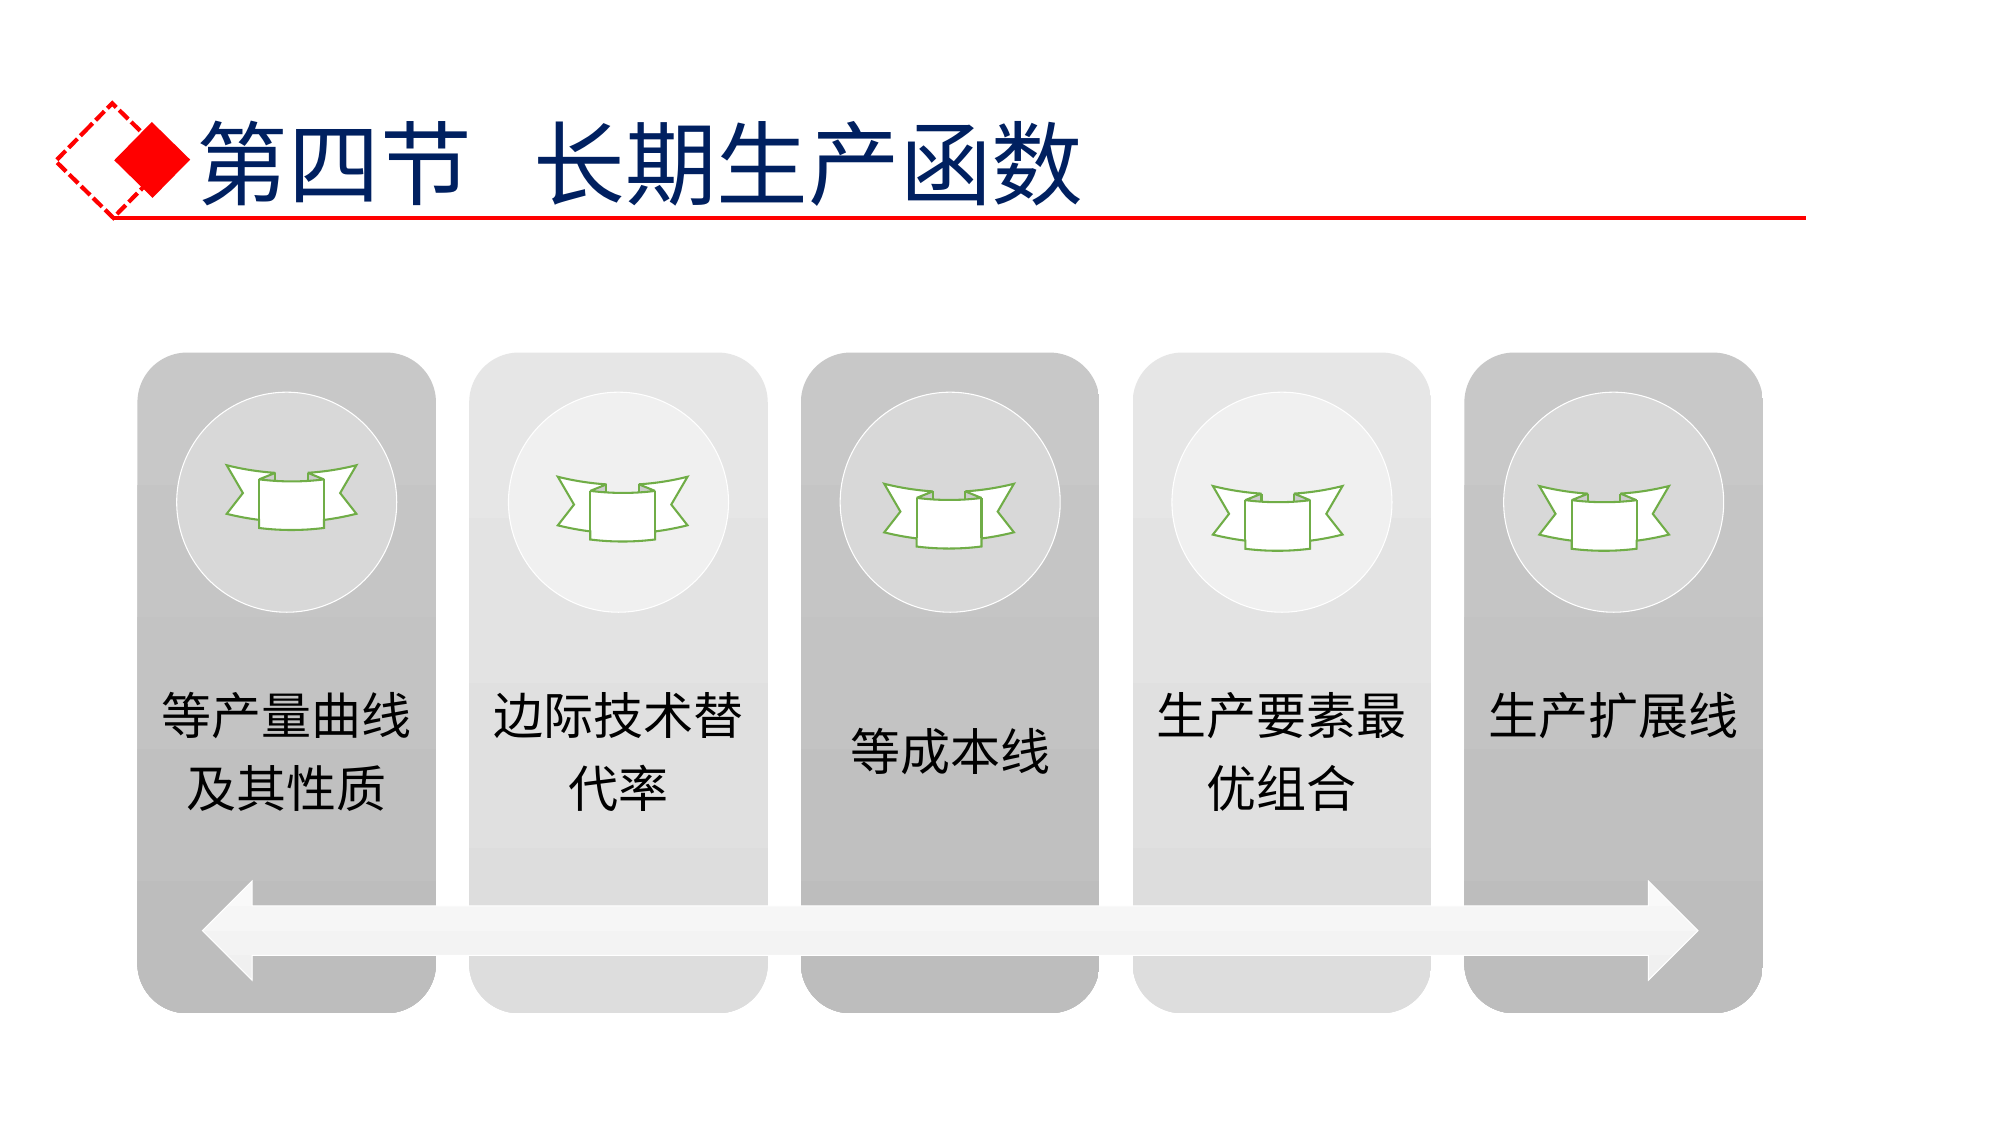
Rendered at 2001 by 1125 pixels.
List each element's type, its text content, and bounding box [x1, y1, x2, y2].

text_box [54, 103, 143, 218]
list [137, 352, 1763, 1014]
text_box [114, 121, 191, 198]
title 第四节 长期生产函数 [181, 59, 1863, 278]
